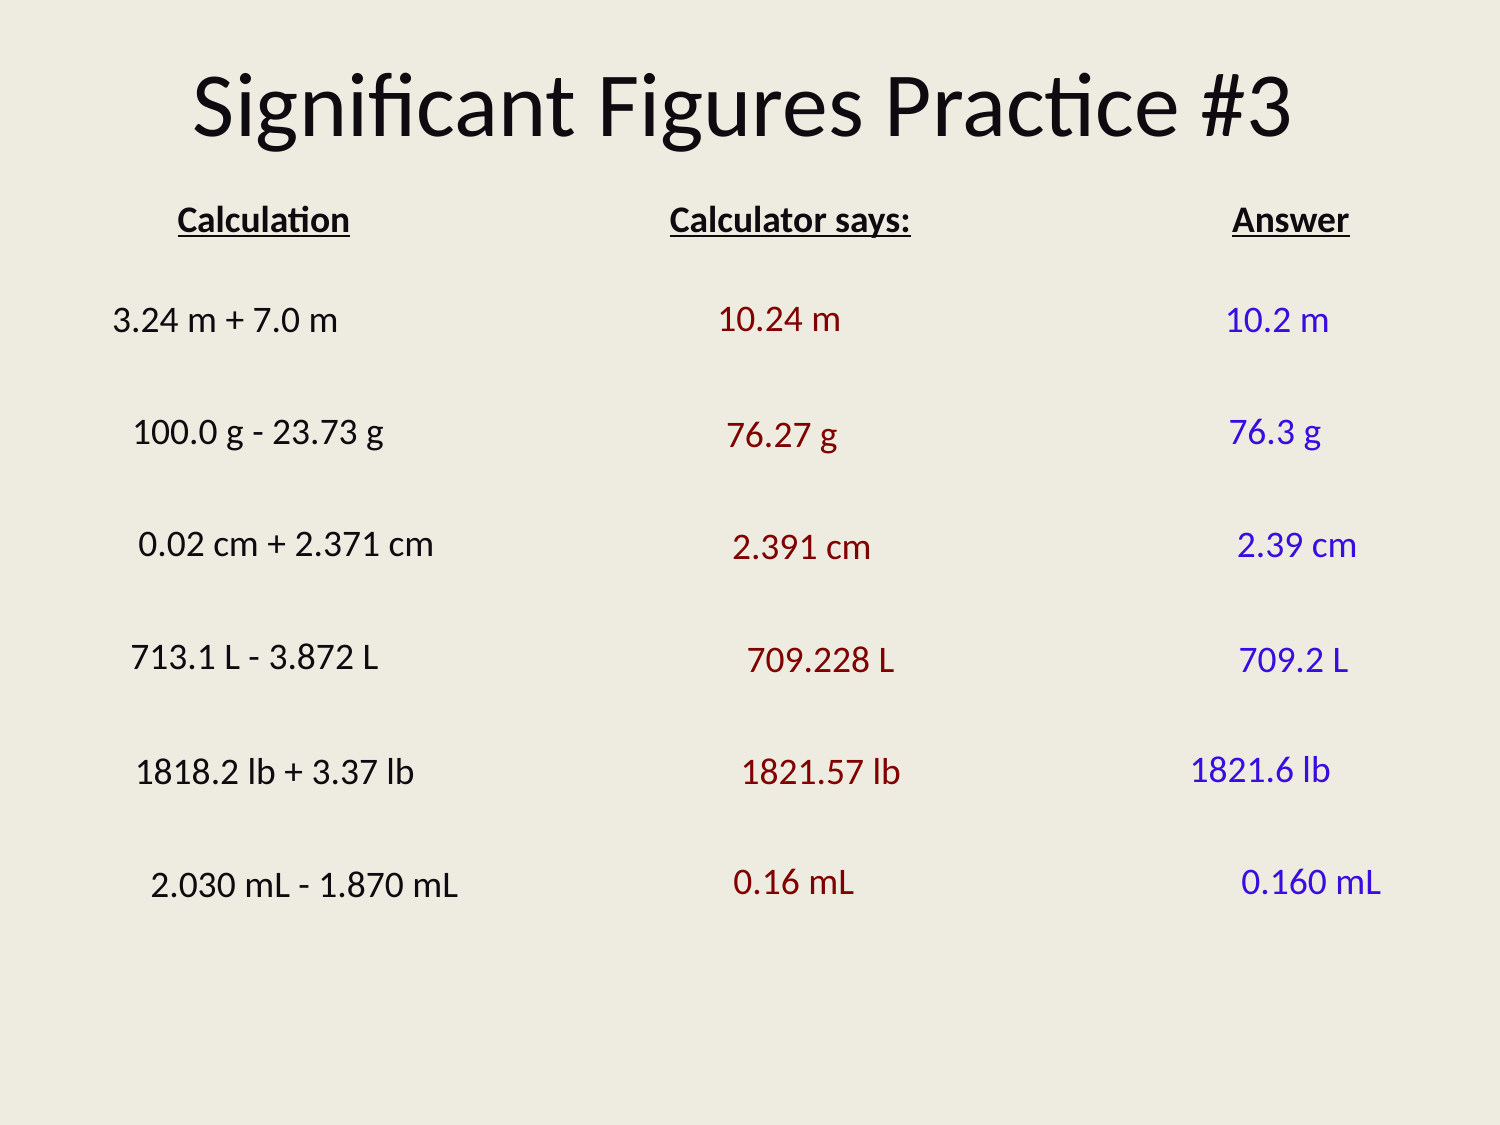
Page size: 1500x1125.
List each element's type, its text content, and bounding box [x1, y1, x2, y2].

text_box 76.3 g [1213, 399, 1337, 460]
text_box 2.030 mL - 1.870 mL [135, 852, 474, 912]
text_box 2.39 cm [1222, 512, 1373, 573]
text_box 0.02 cm + 2.371 cm [123, 511, 450, 572]
text_box Calculator says: [655, 187, 926, 248]
text_box 709.228 L [731, 627, 910, 687]
text_box 2.391 cm [717, 514, 887, 575]
title Significant Figures Practice #3 [99, 37, 1388, 163]
text_box 1818.2 lb + 3.37 lb [119, 739, 430, 800]
text_box 3.24 m + 7.0 m [97, 287, 354, 348]
text_box Answer [1217, 187, 1365, 248]
text_box 709.2 L [1223, 627, 1364, 687]
text_box 10.2 m [1210, 287, 1345, 348]
text_box 100.0 g - 23.73 g [117, 399, 400, 460]
text_box 1821.57 lb [725, 739, 916, 800]
text_box 713.1 L - 3.872 L [115, 624, 394, 685]
text_box Calculation [162, 187, 366, 248]
text_box 1821.6 lb [1174, 737, 1450, 798]
text_box 10.24 m [702, 286, 857, 347]
text_box 0.160 mL [1226, 849, 1397, 910]
text_box 76.27 g [711, 402, 853, 462]
text_box 0.16 mL [718, 849, 870, 910]
